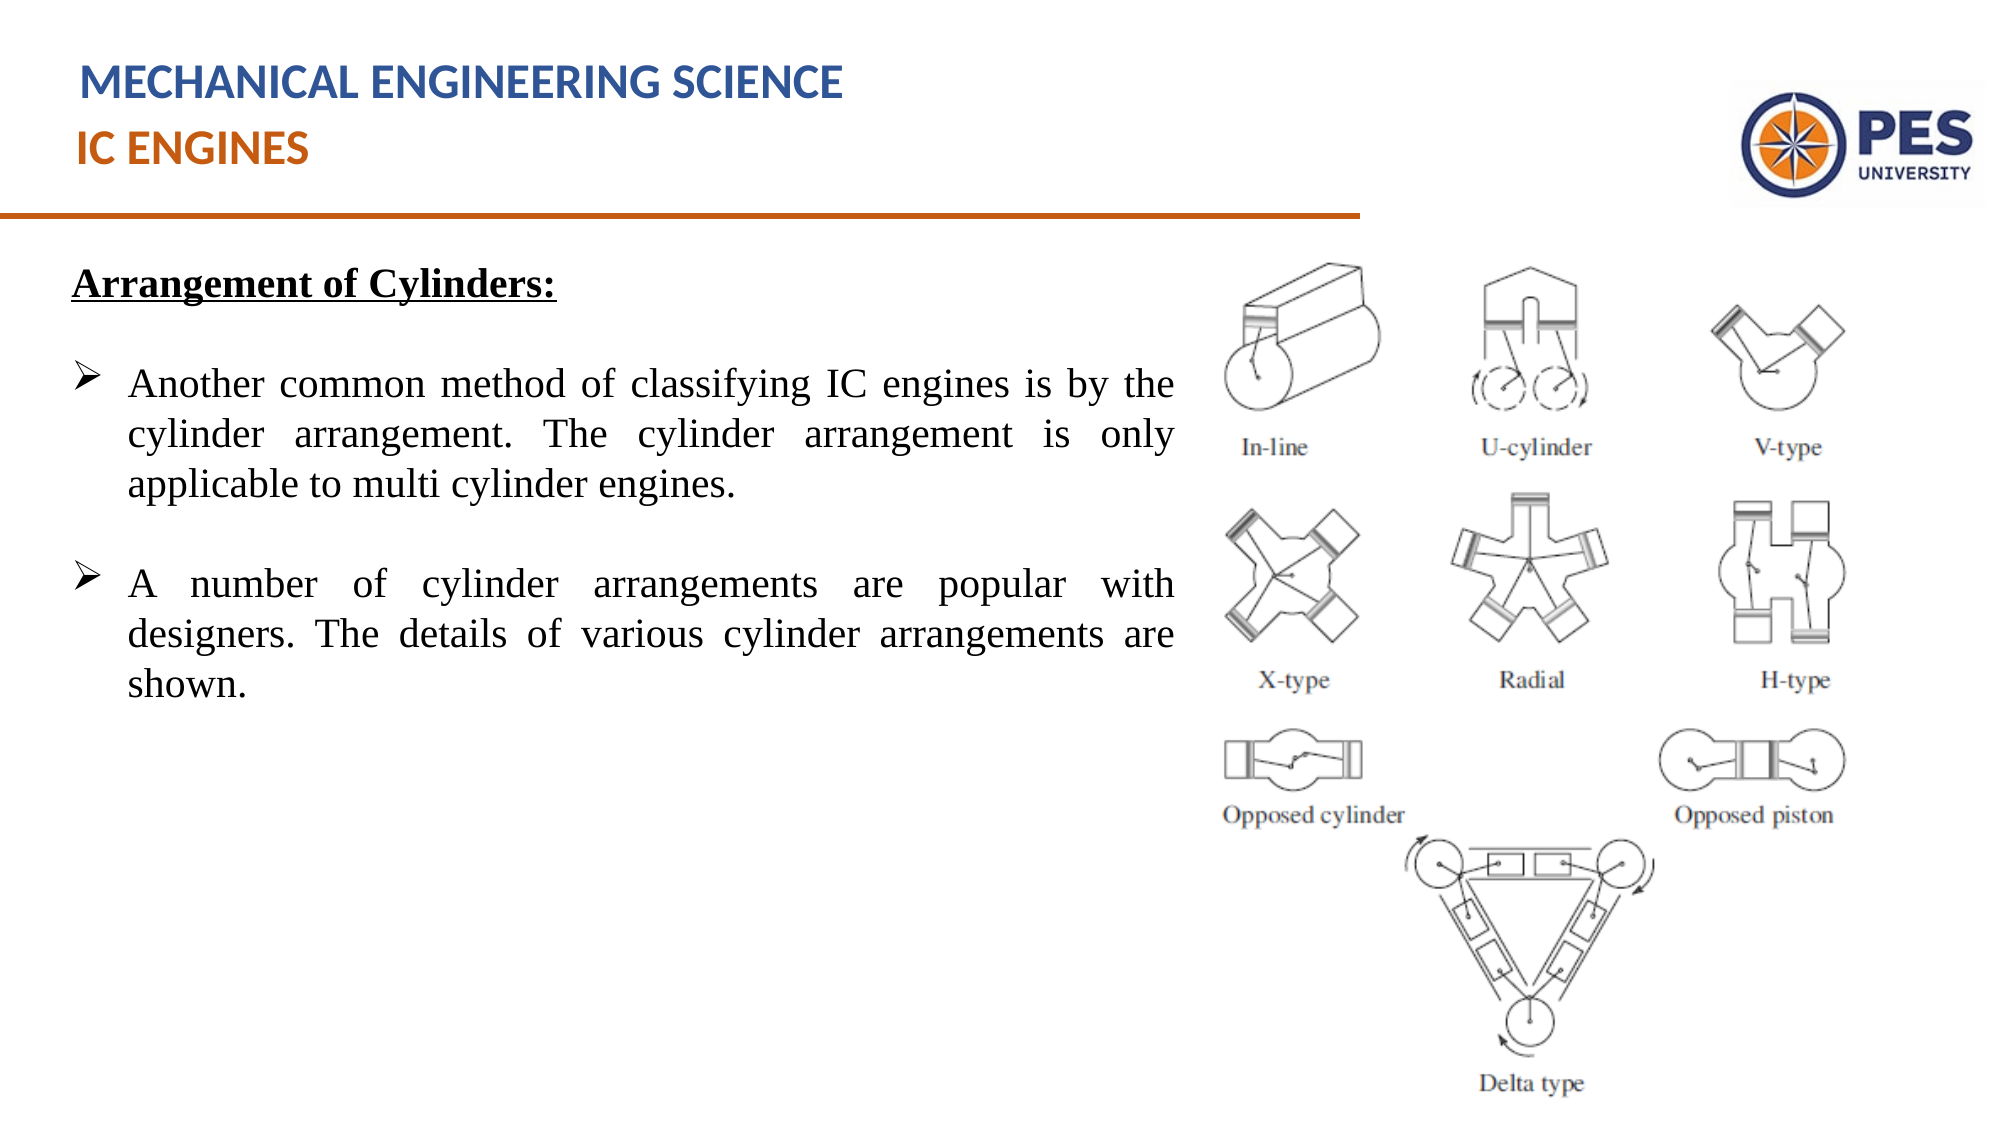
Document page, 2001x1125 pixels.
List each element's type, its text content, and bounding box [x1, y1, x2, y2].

text_box Arrangement of Cylinders: Another common method of classifying IC engines is by the cylinder arrangement. The cylinder arrangement is only applicable to multi cylinder engines. A number of cylinder arrangements are popular with designers. The details of various cylinder arrangements are shown. [56, 248, 1083, 814]
text_box MECHANICAL ENGINEERING SCIENCE [64, 41, 1295, 117]
text_box IC ENGINES [60, 106, 1374, 182]
picture [1083, 17, 1985, 1110]
